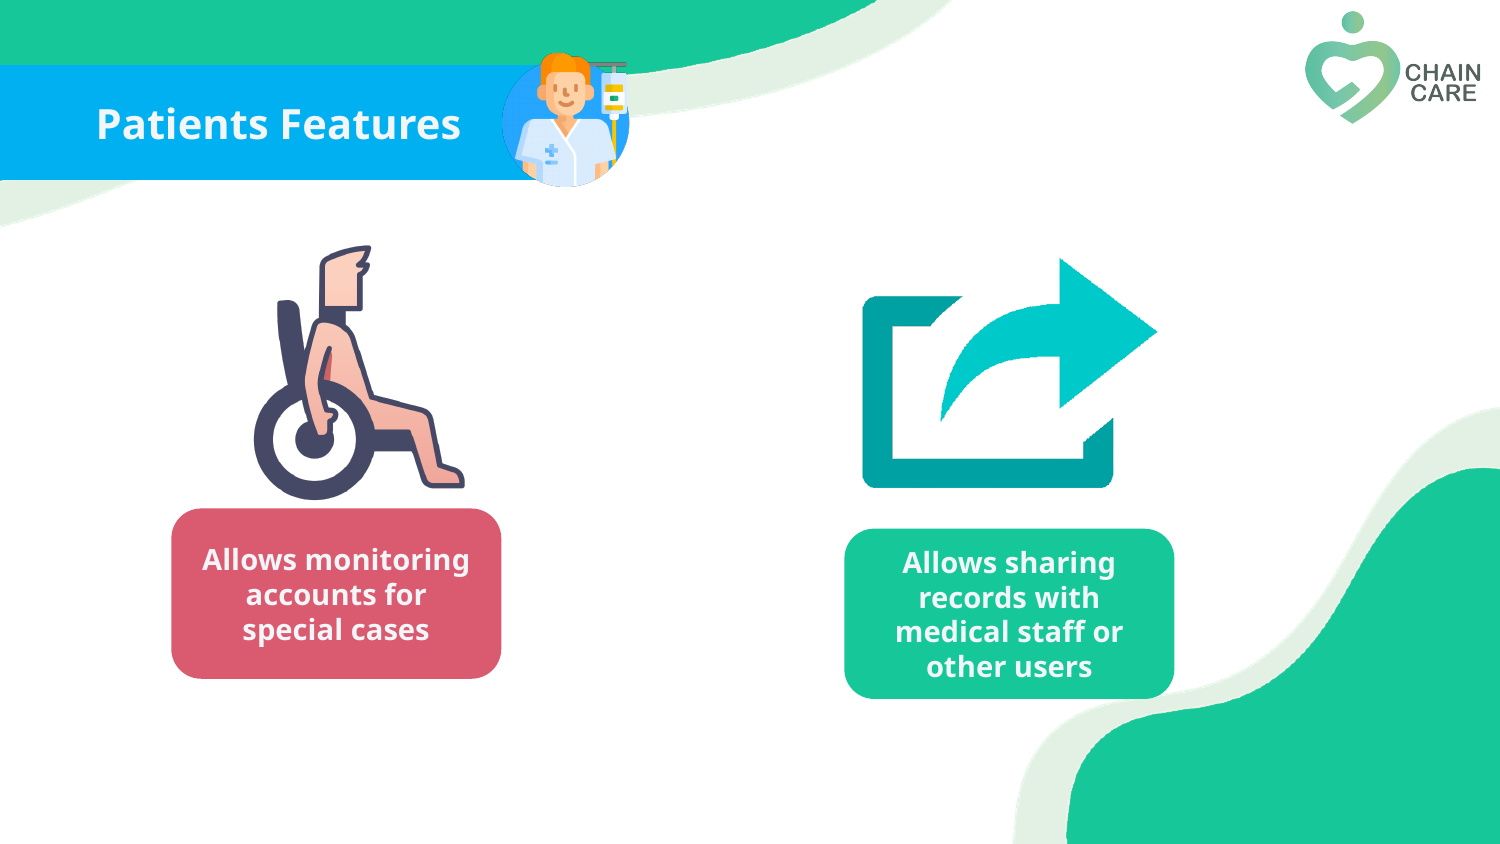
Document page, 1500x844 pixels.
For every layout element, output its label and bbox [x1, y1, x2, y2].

picture [498, 53, 633, 187]
picture [761, 234, 1257, 511]
picture [226, 240, 492, 506]
text_box [0, 0, 1500, 844]
picture [1305, 11, 1489, 124]
